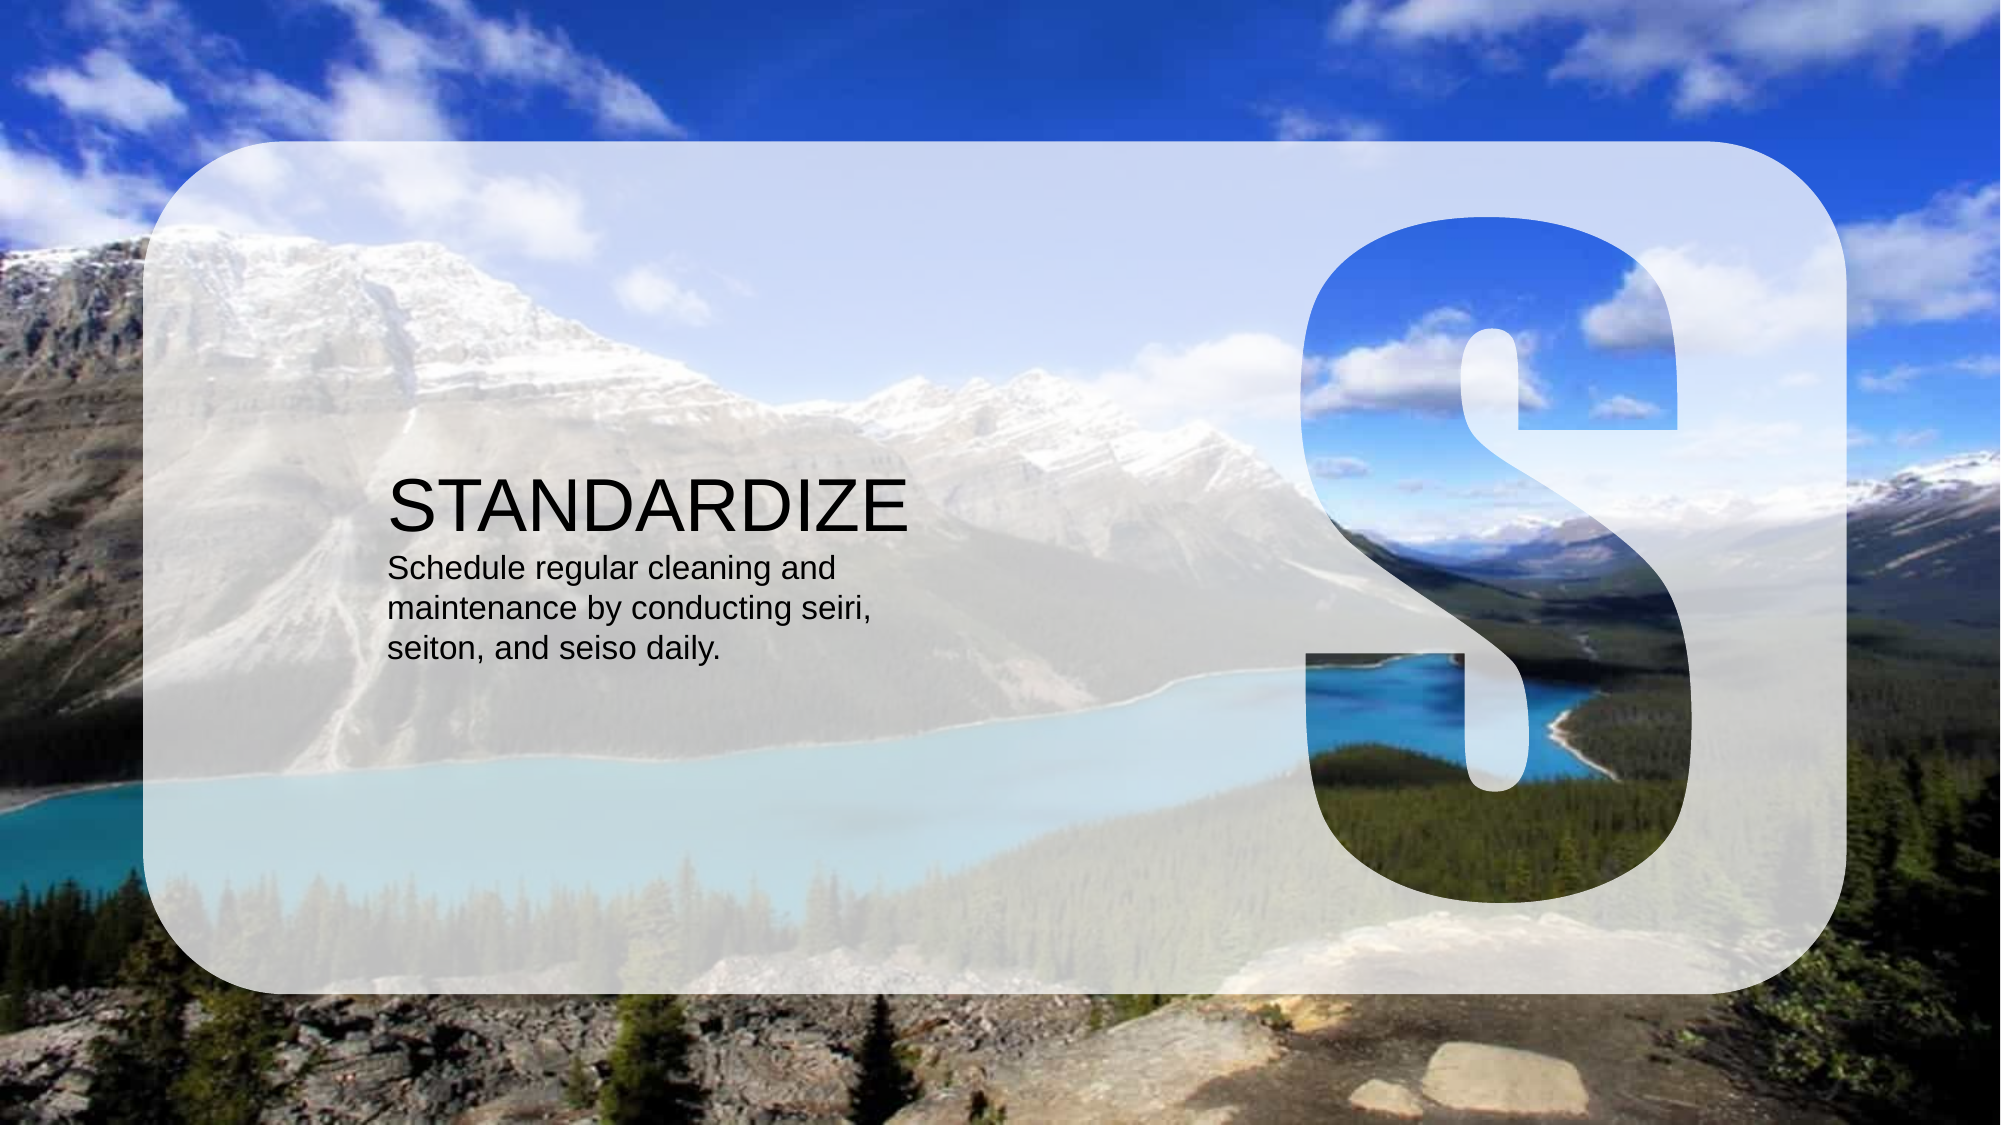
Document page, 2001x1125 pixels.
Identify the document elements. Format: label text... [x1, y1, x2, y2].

picture [0, 0, 2001, 1125]
text_box [142, 140, 1848, 996]
text_box STANDARDIZE Schedule regular cleaning and maintenance by conducting seiri, seiton, and seiso daily. [372, 448, 977, 791]
